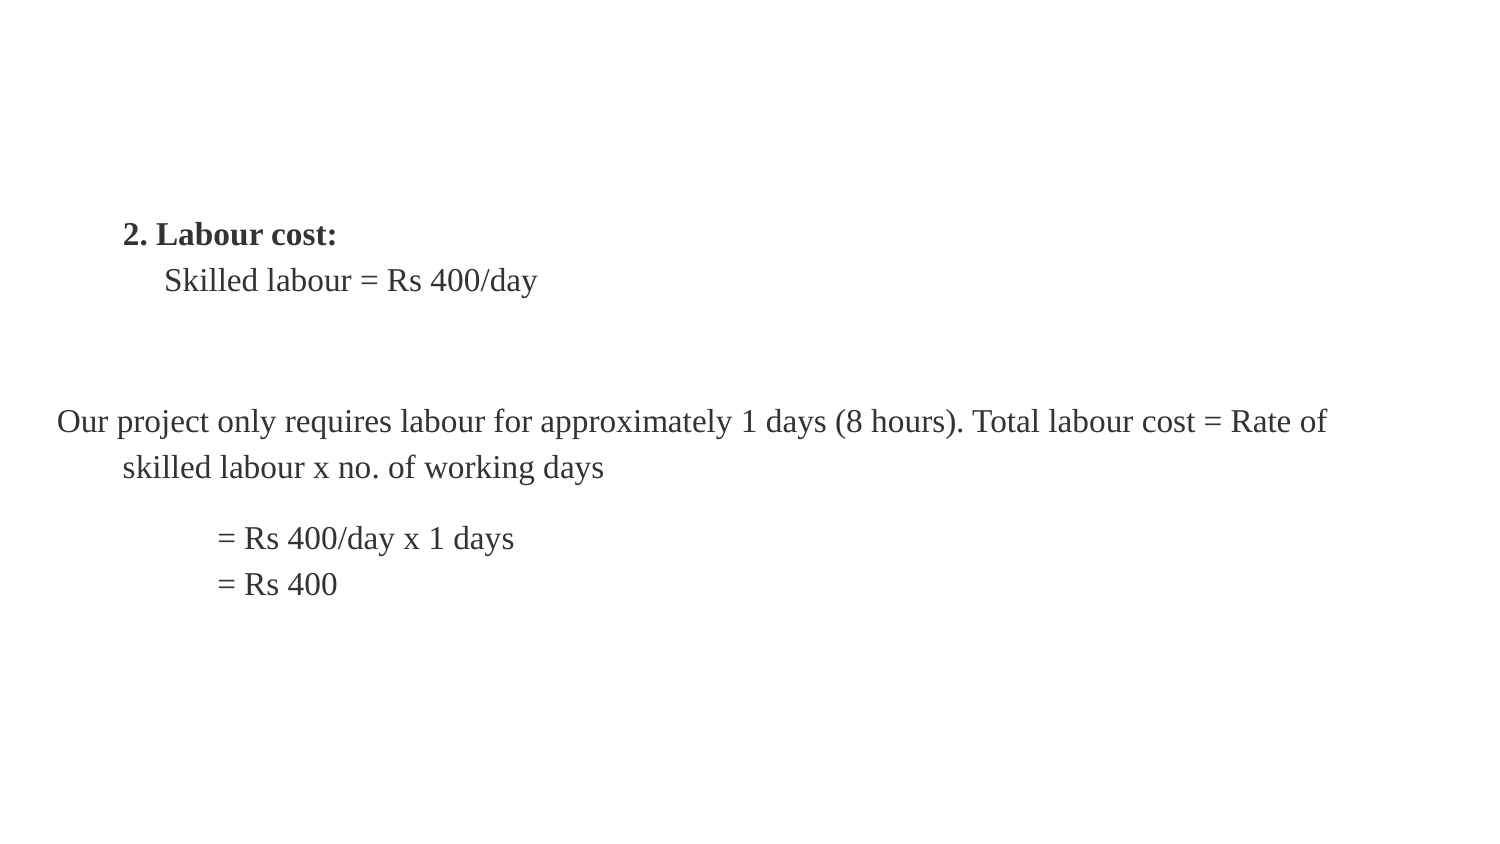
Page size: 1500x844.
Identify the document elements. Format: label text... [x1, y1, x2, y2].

text_box 2. Labour cost: Skilled labour = Rs 400/day Our project only requires labour for approximately 1 days (8 hours). Total labour cost = Rate of skilled labour x no. of working days = Rs 400/day x 1 days = Rs 400 [41, 150, 1458, 652]
